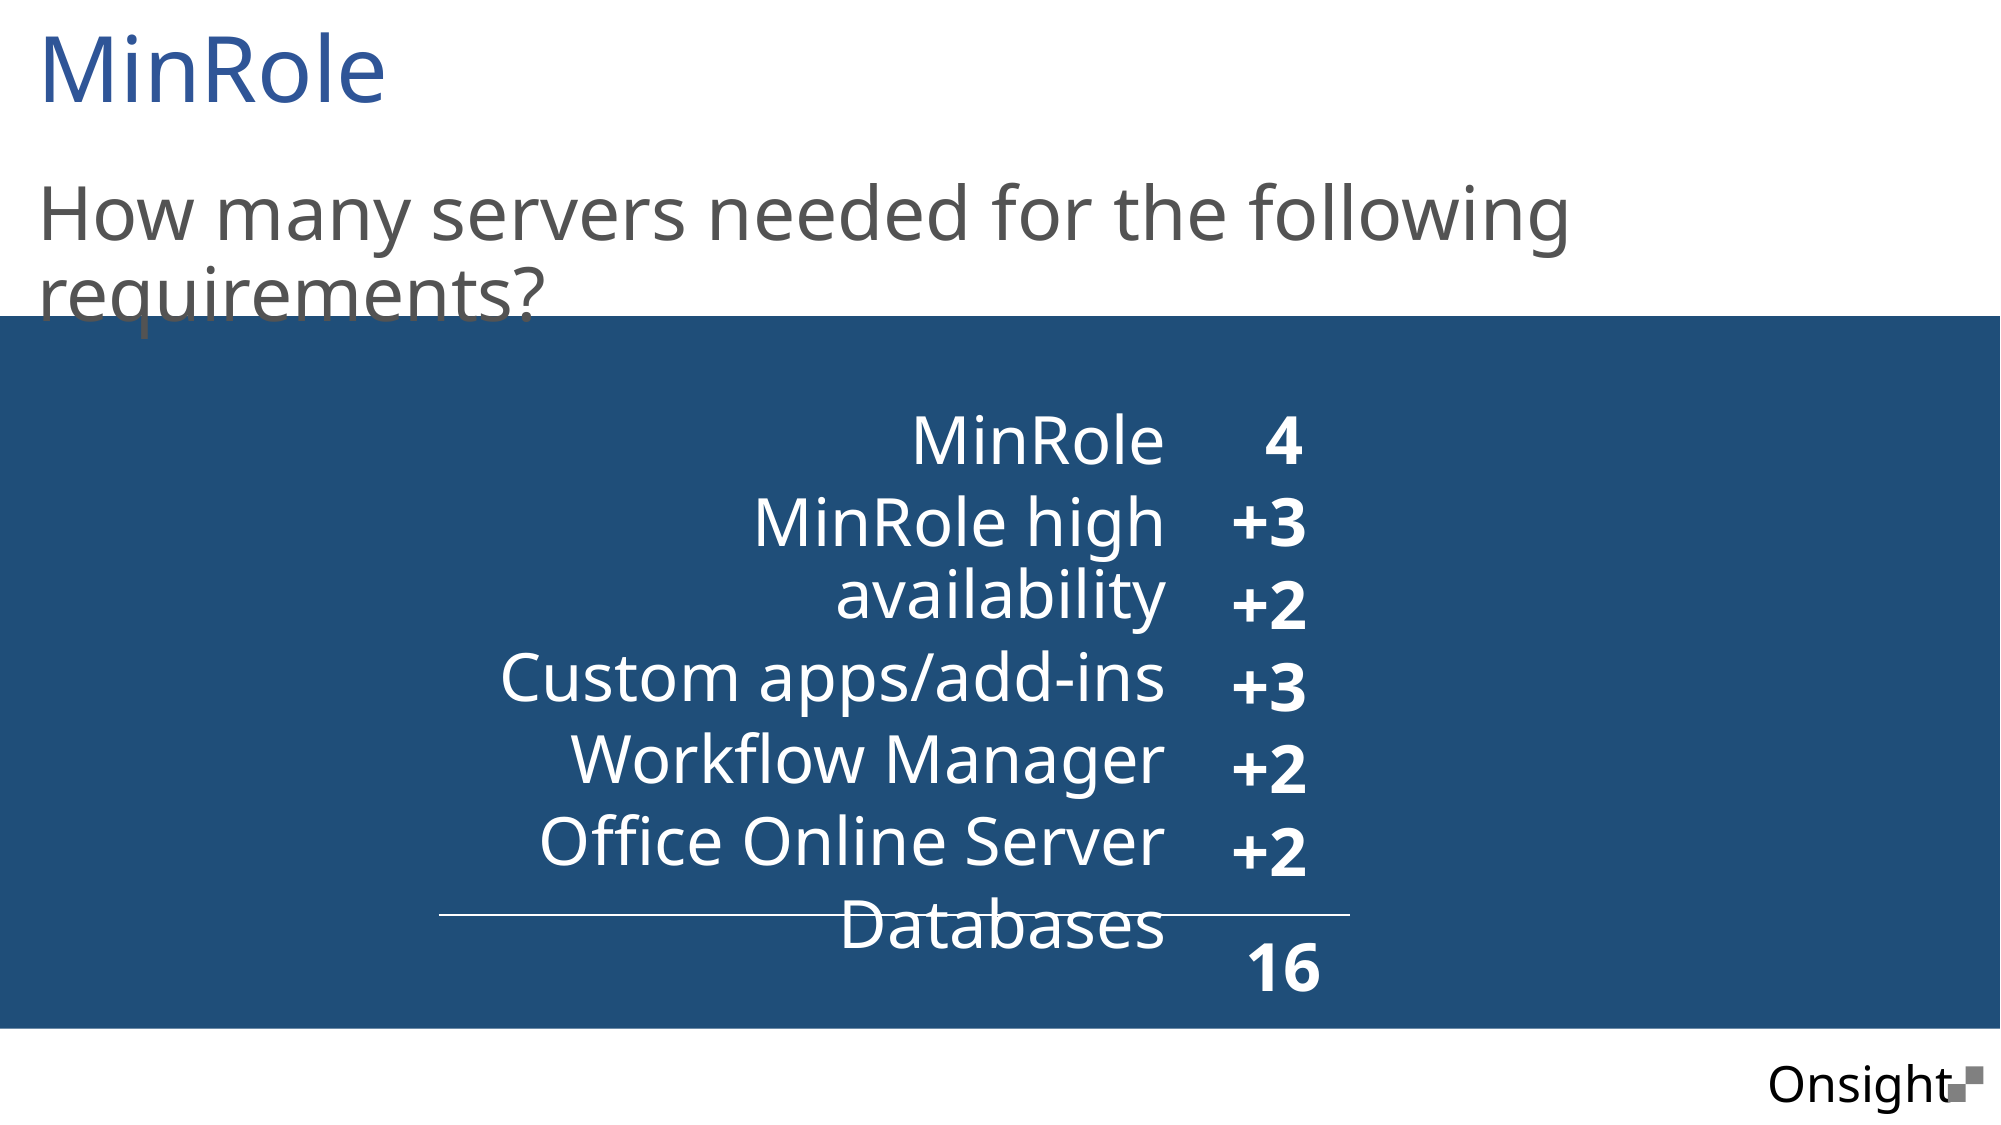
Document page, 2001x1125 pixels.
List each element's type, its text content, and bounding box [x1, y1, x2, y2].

text_box [0, 315, 2000, 1030]
list How many servers needed for the following requirements? [22, 168, 2000, 317]
text_box 4 +3 +2 +3 +2 +2 [1182, 399, 1389, 898]
title MinRole [22, 15, 1982, 152]
text_box 16 [1155, 926, 1403, 1014]
text_box MinRole MinRole high availability Custom apps/add-ins Workflow Manager Office Online Server Databases [318, 399, 1182, 970]
